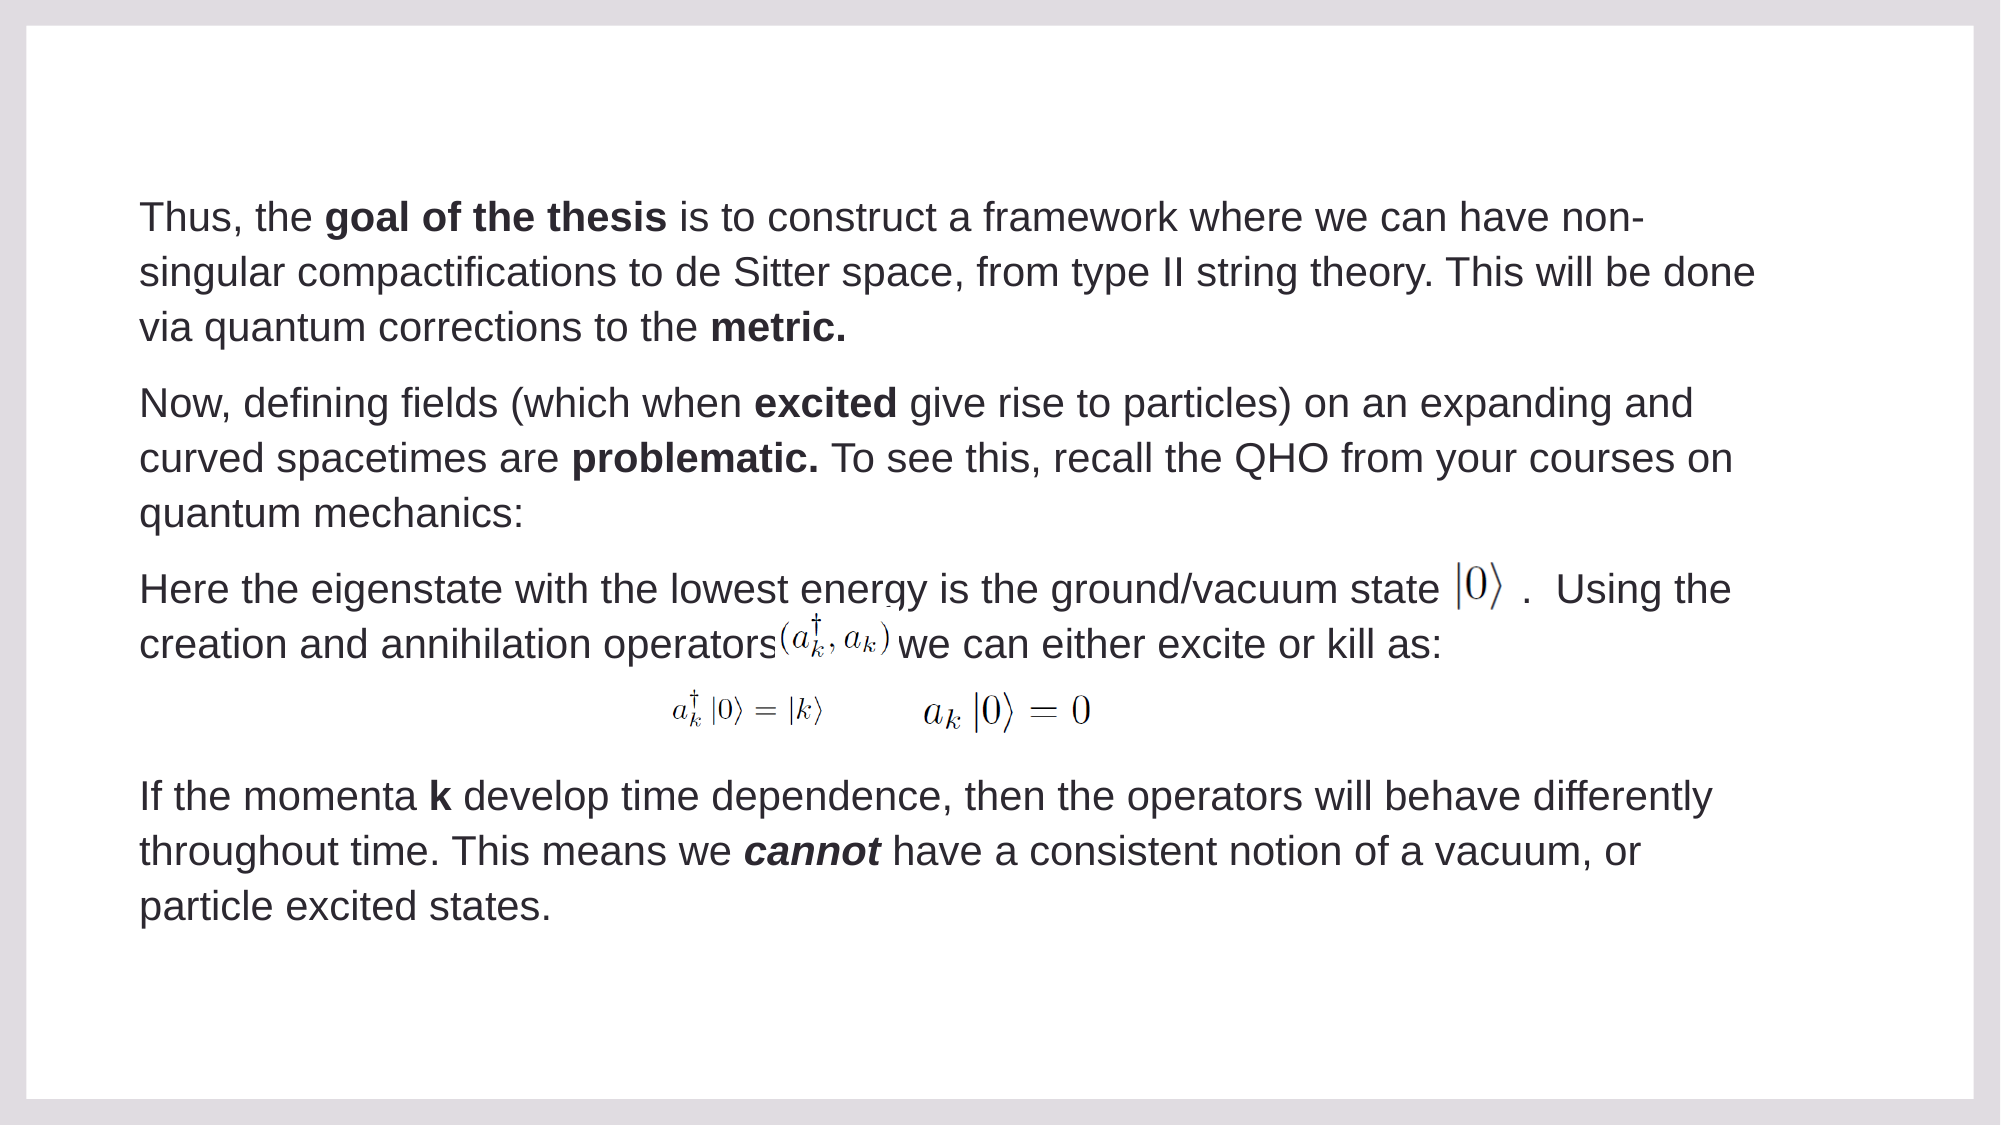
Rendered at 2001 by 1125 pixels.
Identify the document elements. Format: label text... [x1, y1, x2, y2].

list Thus, the goal of the thesis is to construct a framework where we can have non-singular compactifications to de Sitter space, from type II string theory. This will be done via quantum corrections to the metric. Now, defining fields (which when excited give rise to particles) on an expanding and curved spacetimes are problematic. To see this, recall the QHO from your courses on quantum mechanics: Here the eigenstate with the lowest energy is the ground/vacuum state . . Using the creation and annihilation operators XXX, we can either excite or kill as: If the momenta k develop time dependence, then the operators will behave differently throughout time. This means we cannot have a consistent notion of a vacuum, or particle excited states. [124, 177, 1786, 1066]
picture [775, 607, 899, 666]
picture [910, 685, 1090, 737]
picture [1449, 559, 1511, 614]
picture [664, 684, 827, 738]
